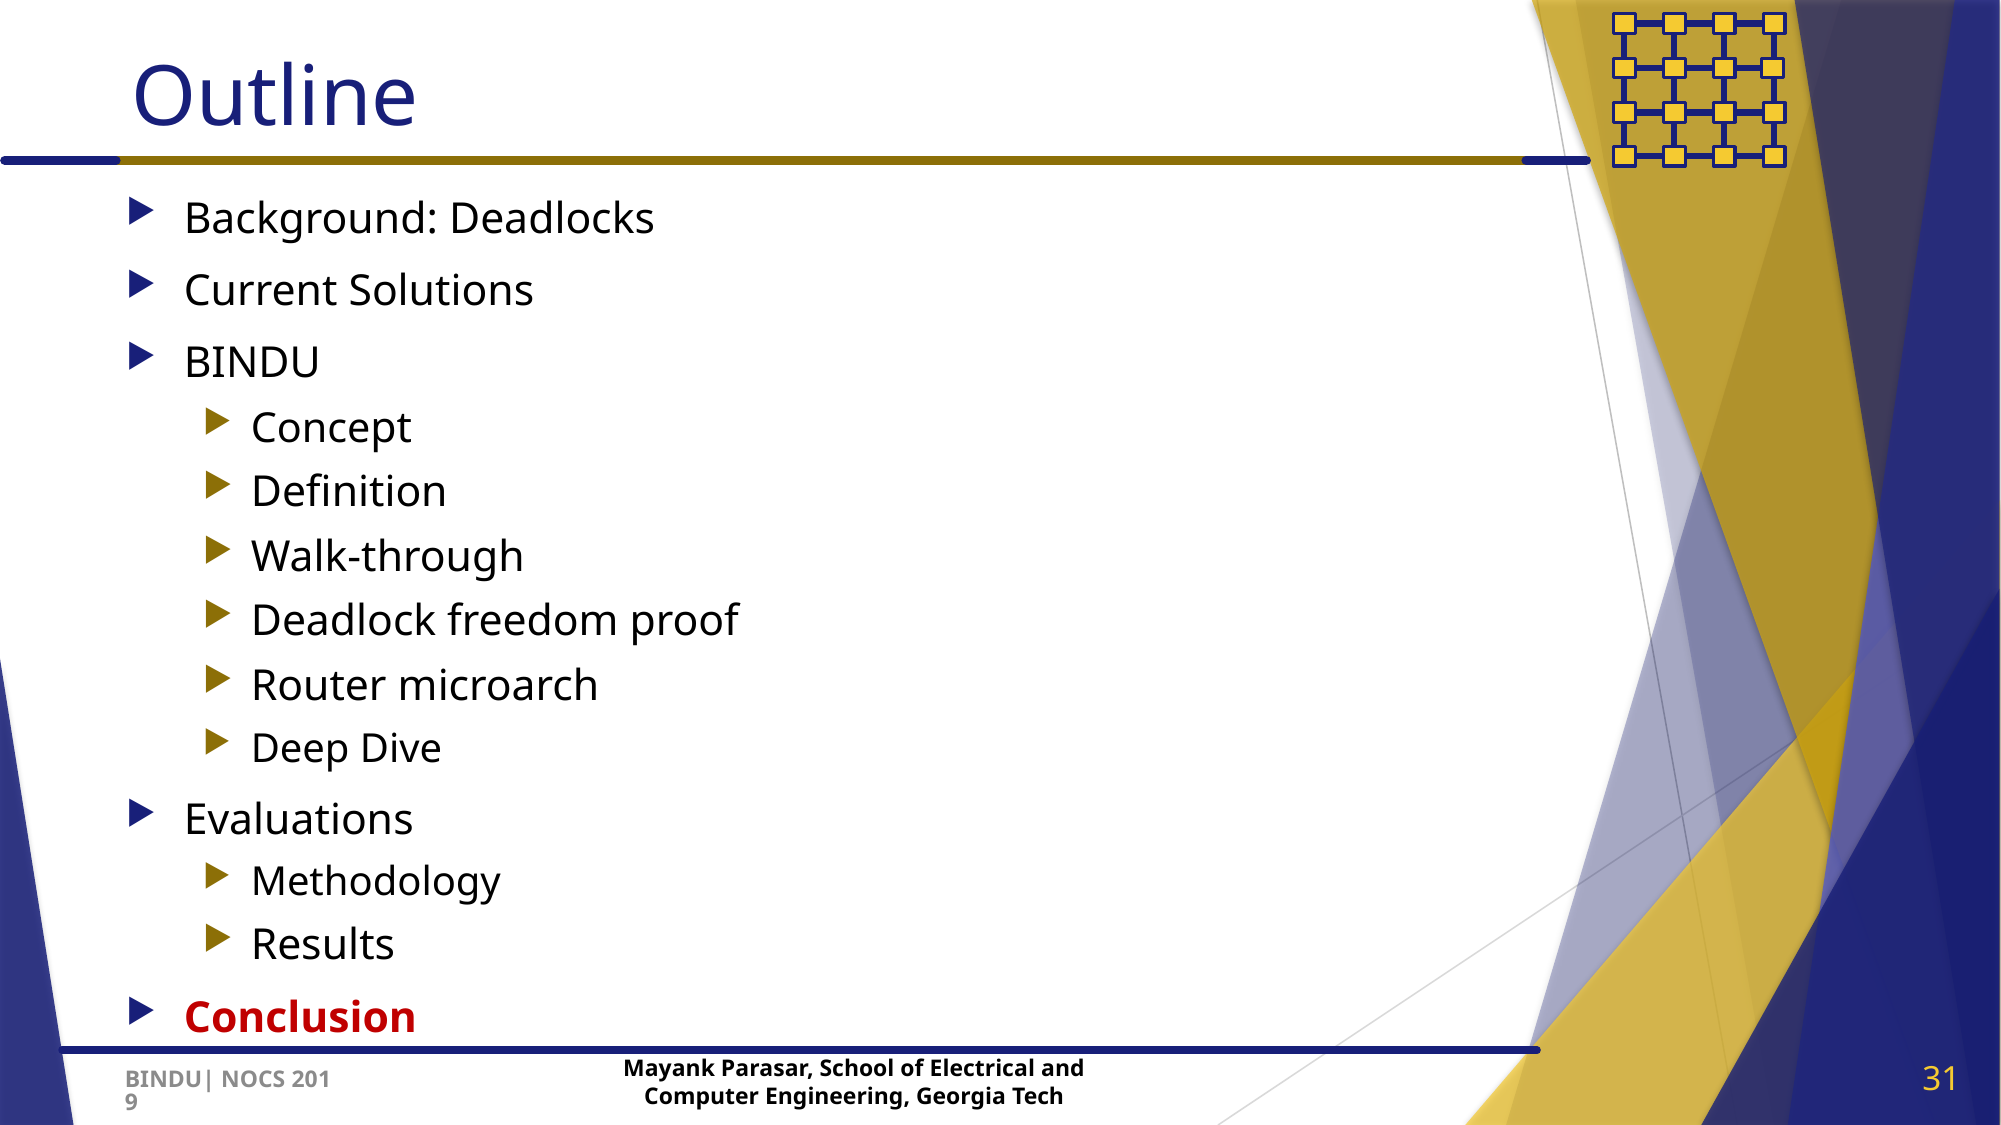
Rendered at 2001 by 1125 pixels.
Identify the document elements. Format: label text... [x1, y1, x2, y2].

slide_number 31 [1863, 1050, 1976, 1110]
list Background: Deadlocks Current Solutions BINDU Concept Definition Walk-through Deadlock freedom proof Router microarch Deep Dive Evaluations Methodology Results Conclusion [111, 182, 1522, 1051]
footer BINDU| NOCS 2019 [109, 1050, 353, 1110]
title Outline [115, 35, 1527, 161]
